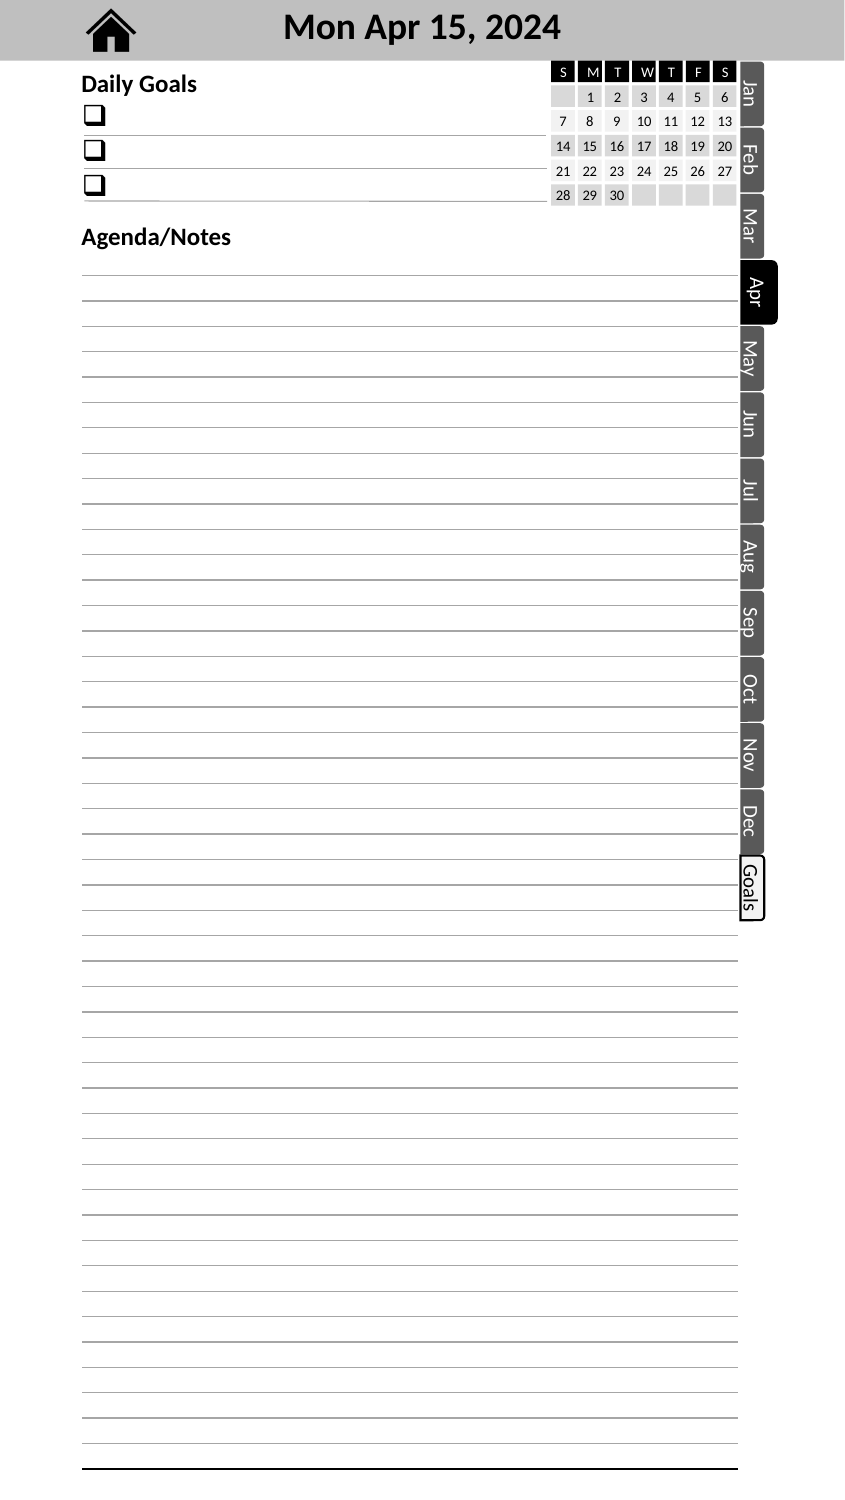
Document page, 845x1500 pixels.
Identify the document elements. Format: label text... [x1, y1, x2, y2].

list Mon Apr 15, 2024 [190, 0, 655, 61]
picture [82, 1, 140, 59]
